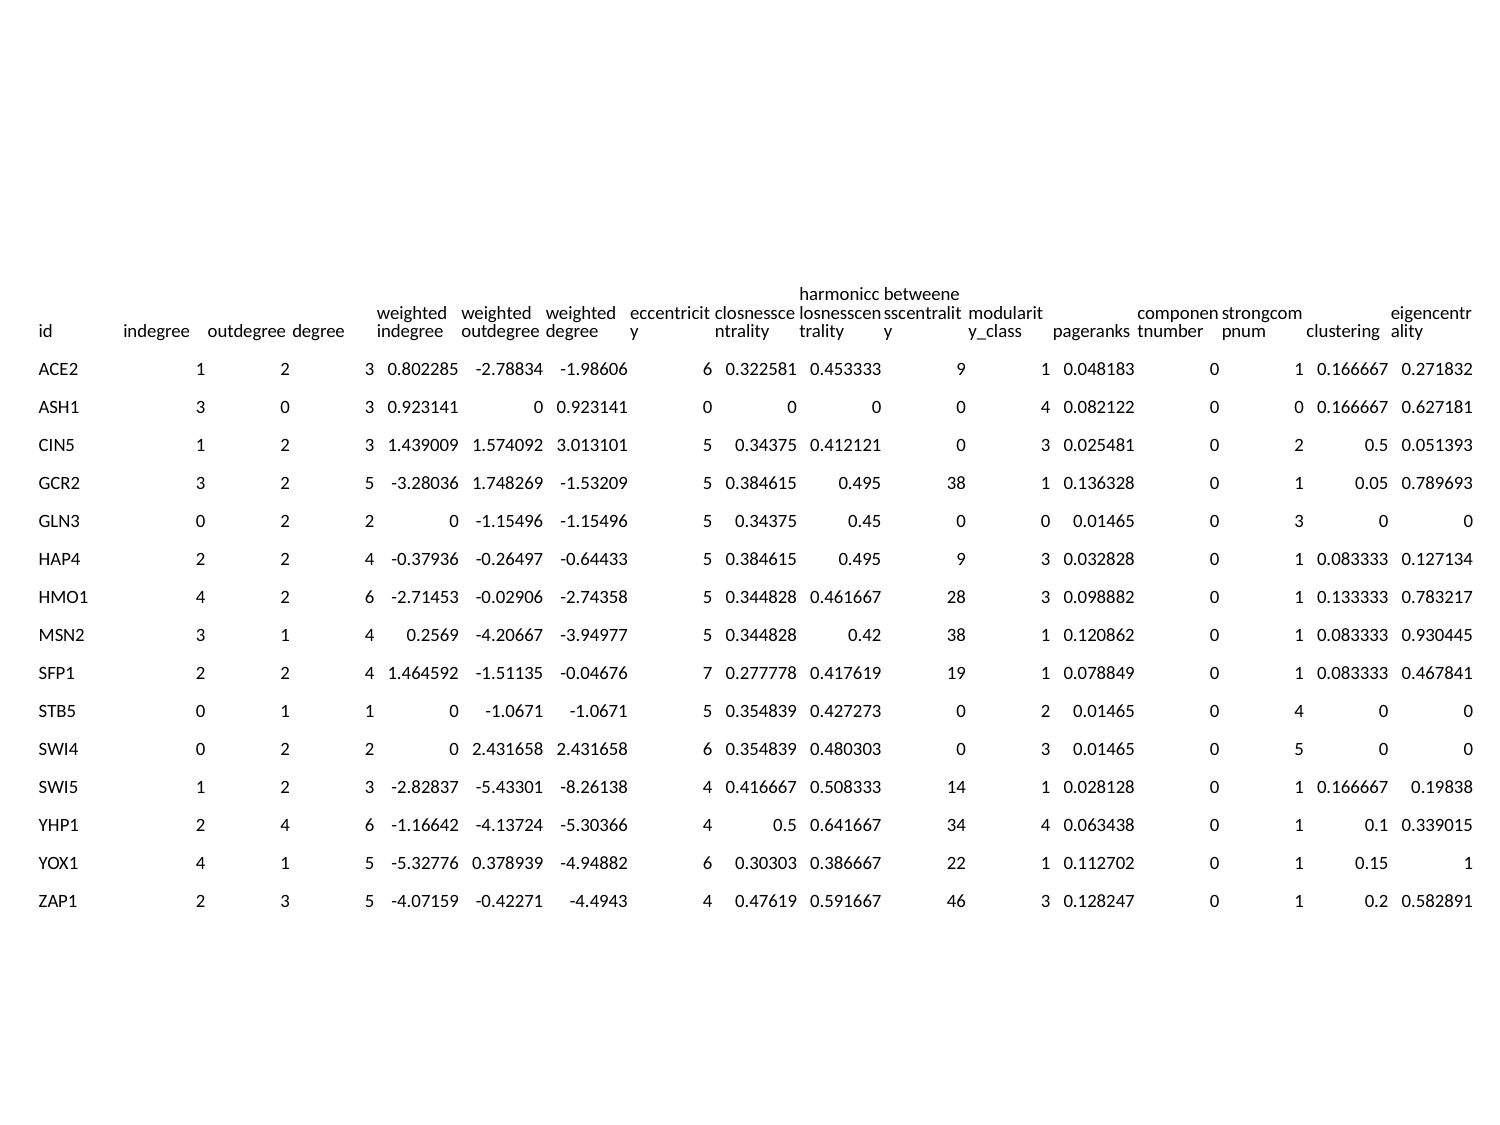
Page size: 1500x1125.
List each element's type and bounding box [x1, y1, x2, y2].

table_header [38, 238, 1474, 343]
table_cell [38, 343, 1474, 912]
